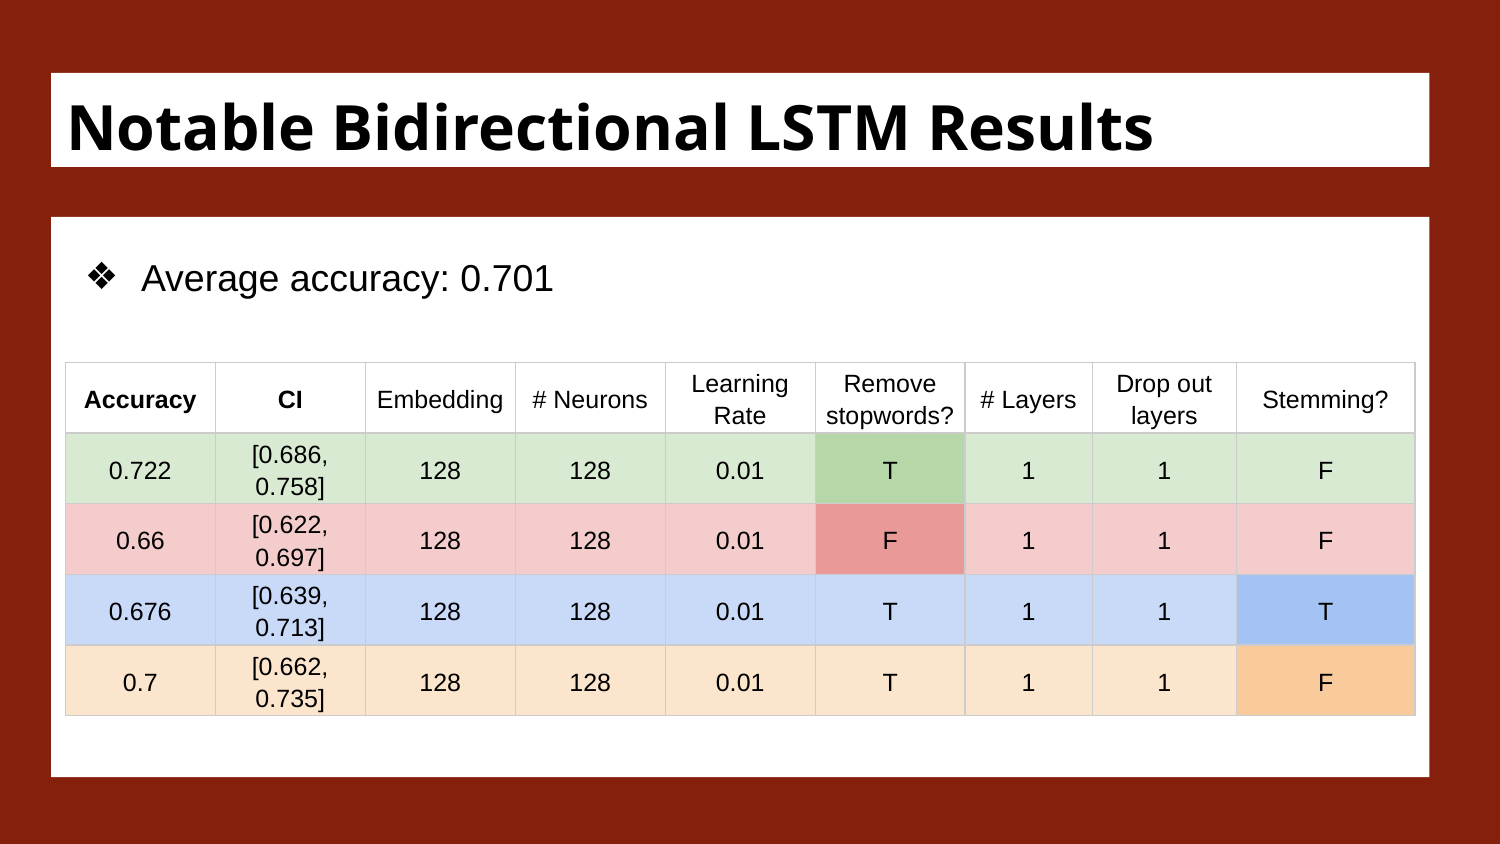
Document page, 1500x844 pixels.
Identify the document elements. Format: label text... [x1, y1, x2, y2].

table_cell 0.66 [66, 504, 215, 574]
table_cell 1 [1093, 434, 1236, 503]
title Notable Bidirectional LSTM Results [51, 72, 1430, 167]
table_cell [0.622, 0.697] [216, 504, 365, 574]
table_cell F [816, 504, 964, 574]
table_cell 0.01 [666, 434, 815, 503]
table_cell F [1237, 646, 1414, 715]
table_cell F [1237, 504, 1414, 574]
table_cell [0.639, 0.713] [216, 575, 365, 644]
table_cell F [1237, 434, 1414, 503]
table_header Remove stopwords? [816, 363, 964, 432]
table_cell T [816, 646, 964, 715]
table_cell 1 [966, 504, 1092, 574]
table_header Drop out layers [1093, 363, 1236, 432]
table_cell 1 [966, 575, 1092, 644]
table_cell T [1237, 575, 1414, 644]
table_cell 128 [366, 434, 515, 503]
table_cell 128 [366, 646, 515, 715]
table_cell 0.01 [666, 504, 815, 574]
list Average accuracy: 0.701 [51, 216, 1430, 778]
table_cell 128 [516, 646, 665, 715]
table_cell 128 [366, 575, 515, 644]
table_cell [0.686, 0.758] [216, 434, 365, 503]
table_cell 128 [516, 434, 665, 503]
table_cell 0.7 [66, 646, 215, 715]
table_cell 128 [516, 575, 665, 644]
table_cell 0.722 [66, 434, 215, 503]
table_cell 128 [366, 504, 515, 574]
table_header CI [216, 363, 365, 432]
table_header Accuracy [66, 363, 215, 432]
table_cell 0.01 [666, 646, 815, 715]
table_header Embedding [366, 363, 515, 432]
table_cell T [816, 434, 964, 503]
table_cell [0.662, 0.735] [216, 646, 365, 715]
table_cell 128 [516, 504, 665, 574]
table_cell 0.01 [666, 575, 815, 644]
table_header Learning Rate [666, 363, 815, 432]
table_cell 0.676 [66, 575, 215, 644]
table_cell 1 [1093, 646, 1236, 715]
table_cell 1 [1093, 575, 1236, 644]
table_header # Neurons [516, 363, 665, 432]
table_cell 1 [966, 646, 1092, 715]
table_header Stemming? [1237, 363, 1414, 432]
table_cell 1 [966, 434, 1092, 503]
table_cell 1 [1093, 504, 1236, 574]
table_cell T [816, 575, 964, 644]
table_header # Layers [966, 363, 1092, 432]
